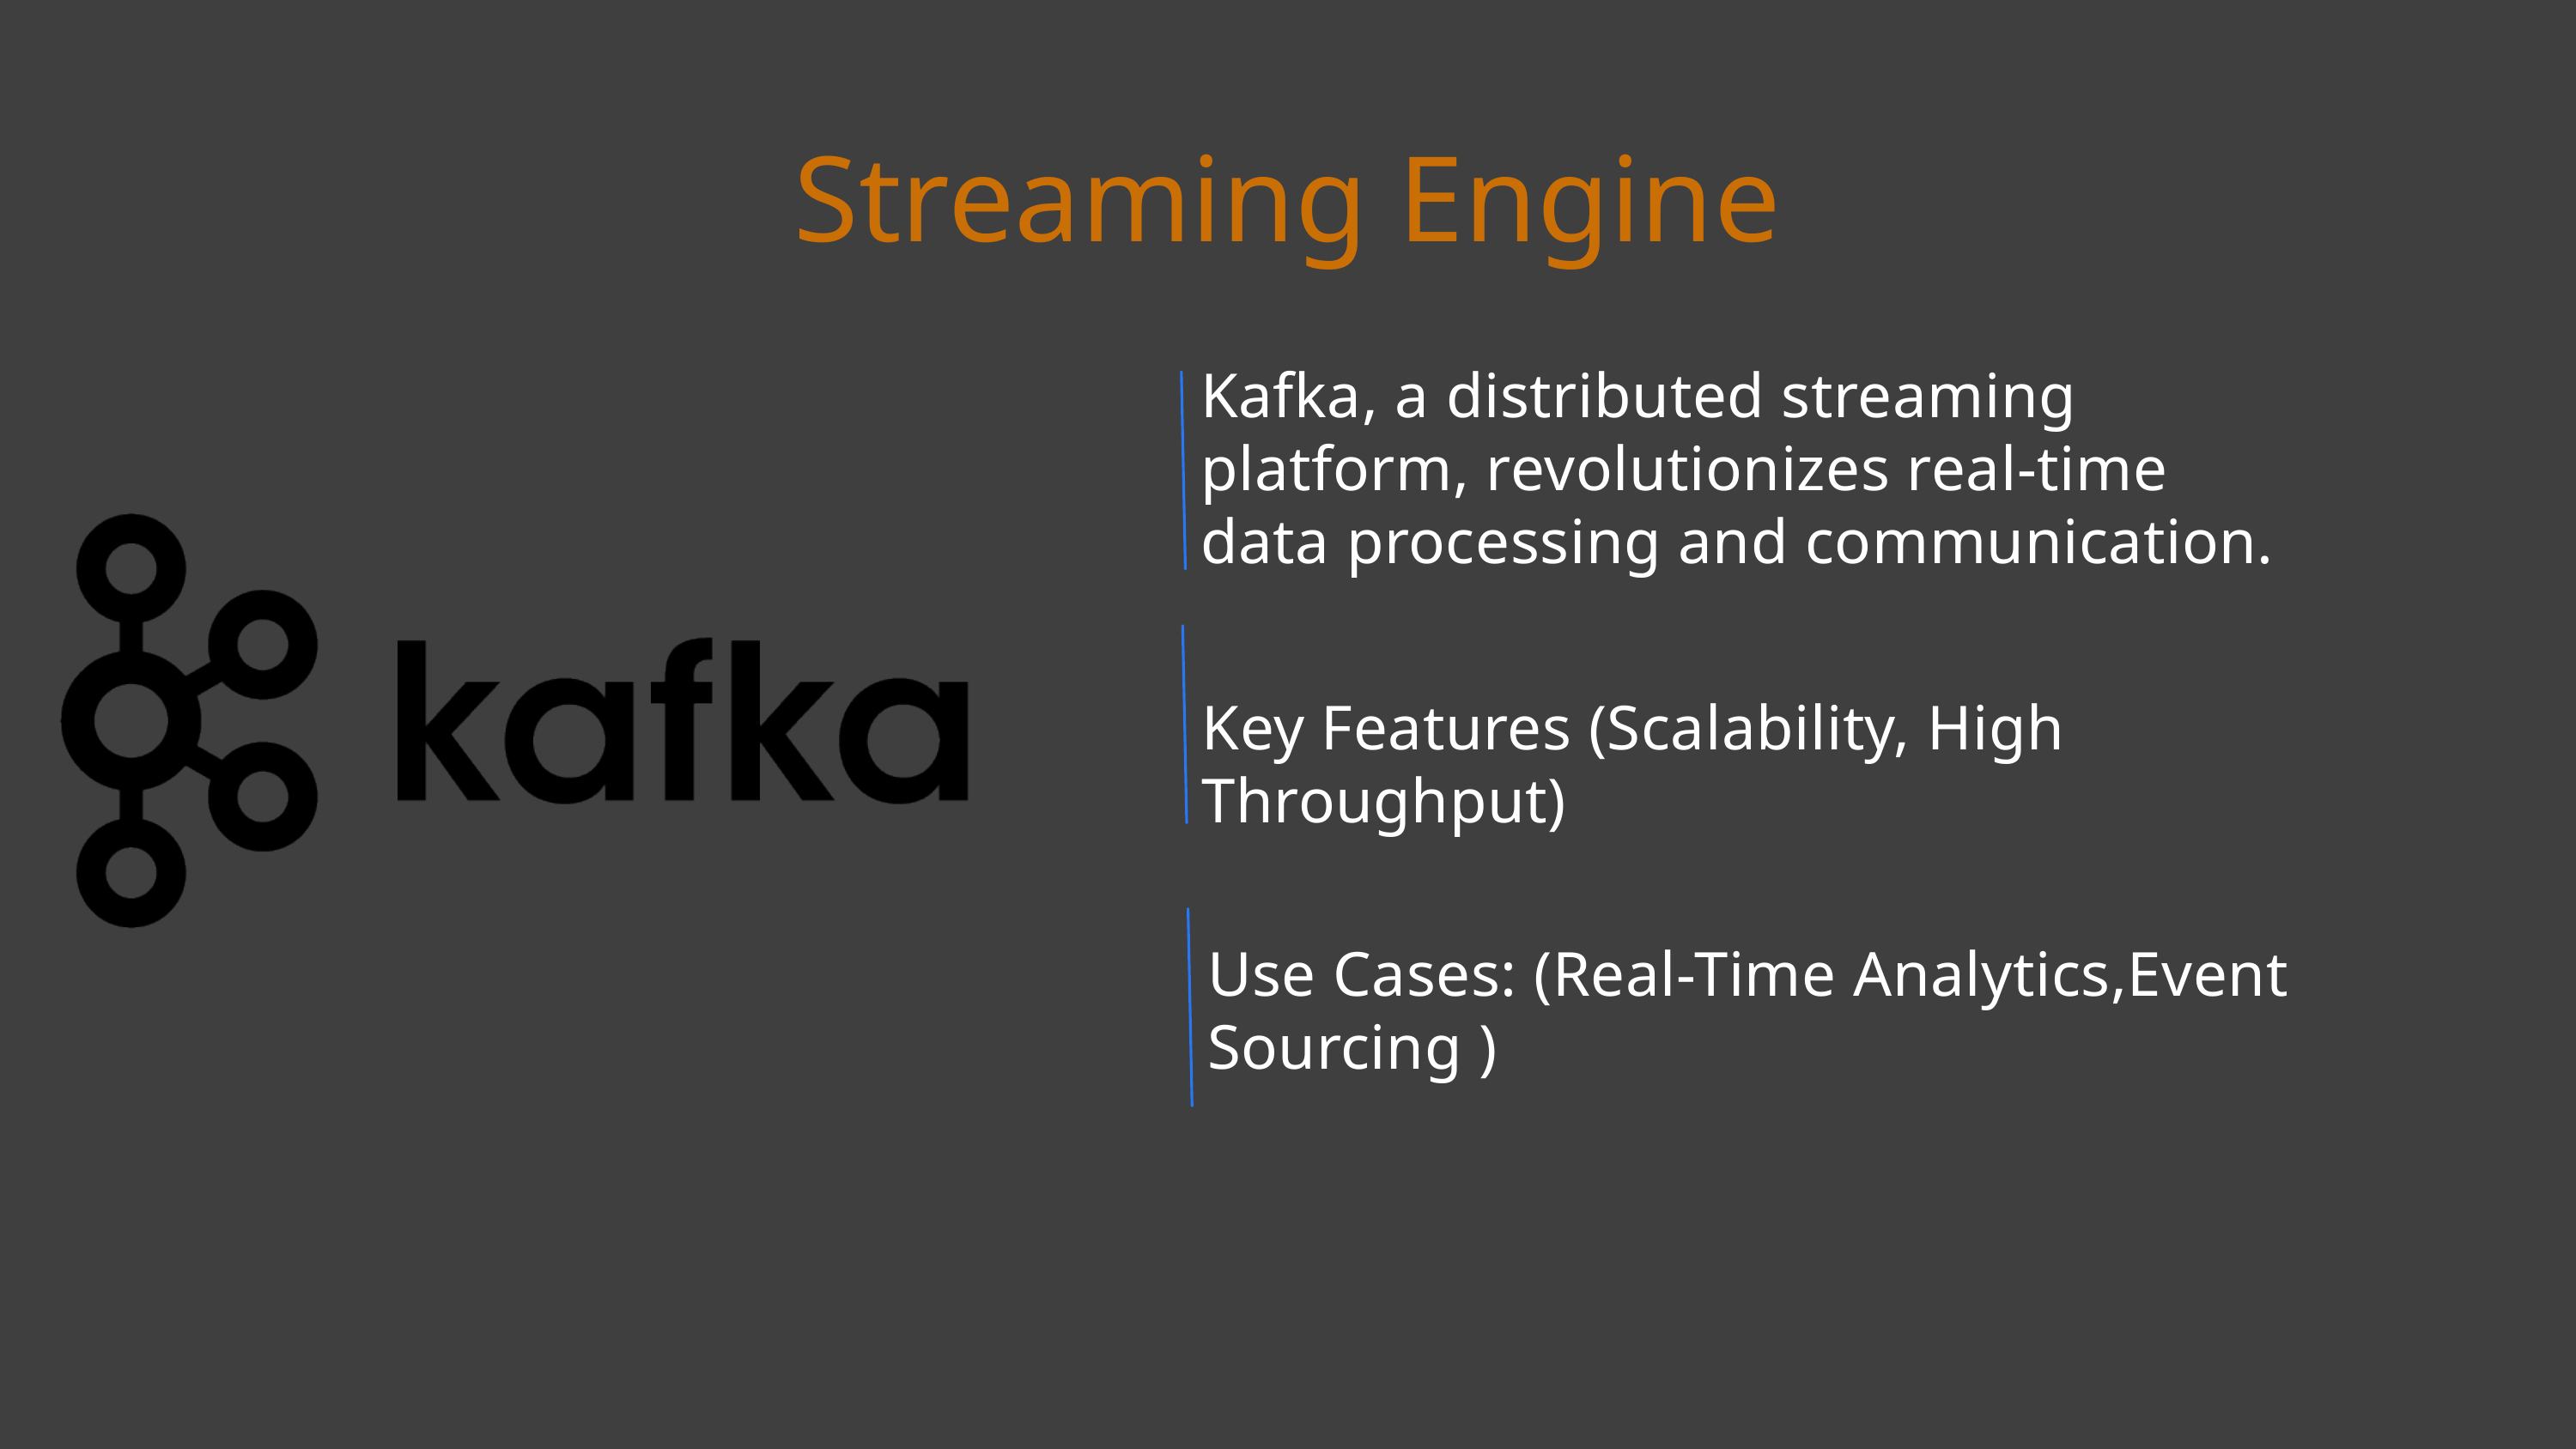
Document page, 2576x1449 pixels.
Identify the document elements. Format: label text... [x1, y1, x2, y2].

text_box Key Features (Scalability, High Throughput) [1201, 688, 2402, 835]
text_box Kafka, a distributed streaming platform, revolutionizes real-time data processing and communication. [1200, 356, 2303, 576]
text_box [58, 510, 980, 938]
text_box Use Cases: (Real-Time Analytics,Event Sourcing ) [1206, 935, 2407, 1082]
text_box Streaming Engine [146, 136, 2430, 265]
